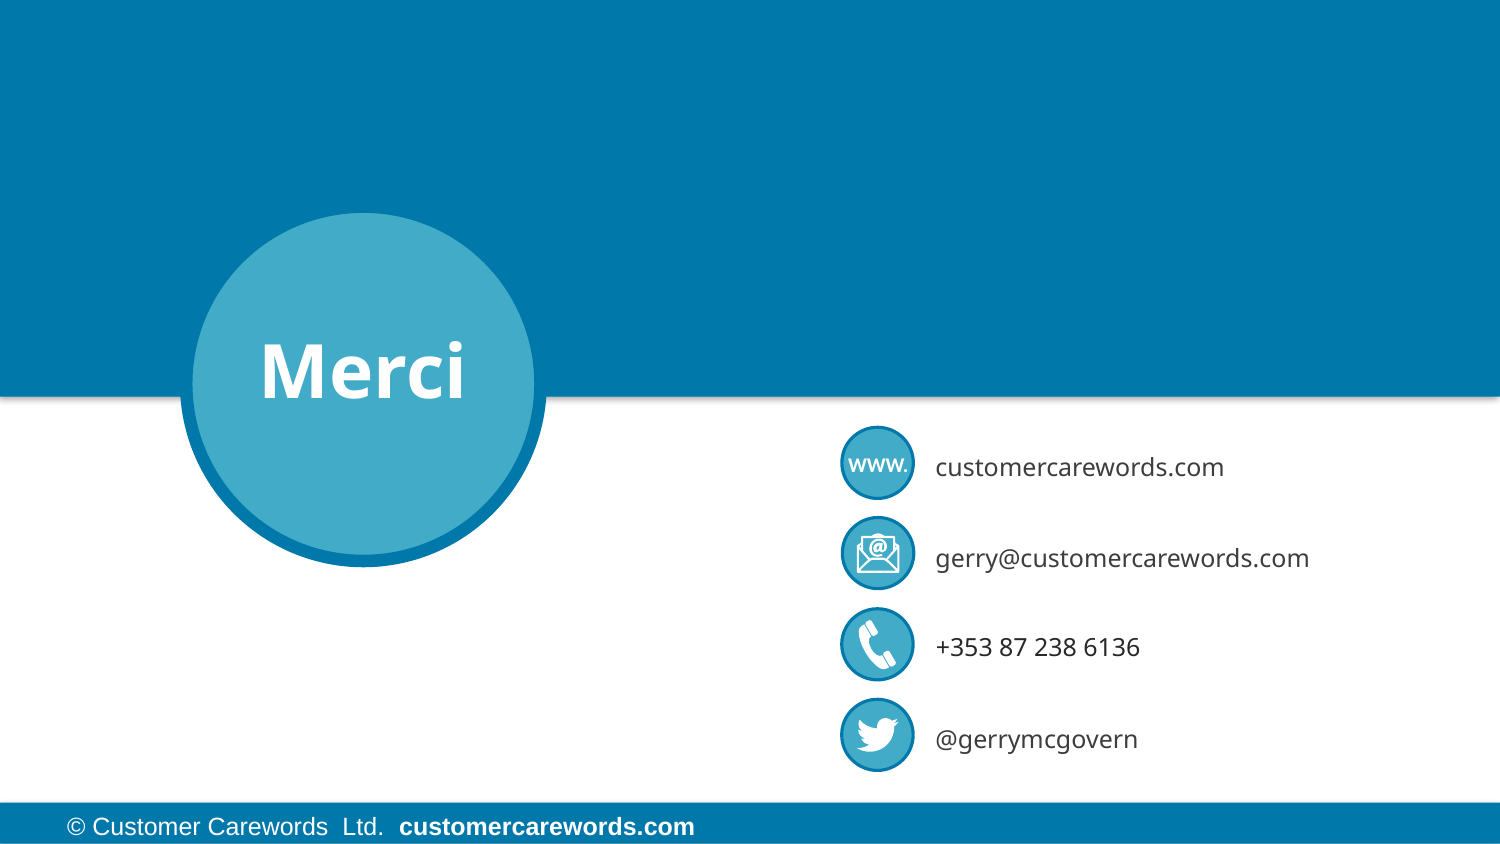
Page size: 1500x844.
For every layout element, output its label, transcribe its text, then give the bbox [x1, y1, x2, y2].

text_box [0, 0, 1500, 397]
text_box Merci [186, 206, 541, 562]
text_box +353 87 238 6136 [921, 623, 1236, 669]
text_box customercarewords.com [920, 443, 1400, 489]
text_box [841, 699, 914, 771]
text_box [849, 485, 906, 499]
text_box WWW. [833, 444, 926, 485]
text_box [847, 427, 908, 444]
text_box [841, 608, 914, 681]
text_box @gerrymcgovern [920, 716, 1193, 762]
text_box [842, 517, 915, 589]
text_box gerry@customercarewords.com [920, 534, 1400, 580]
